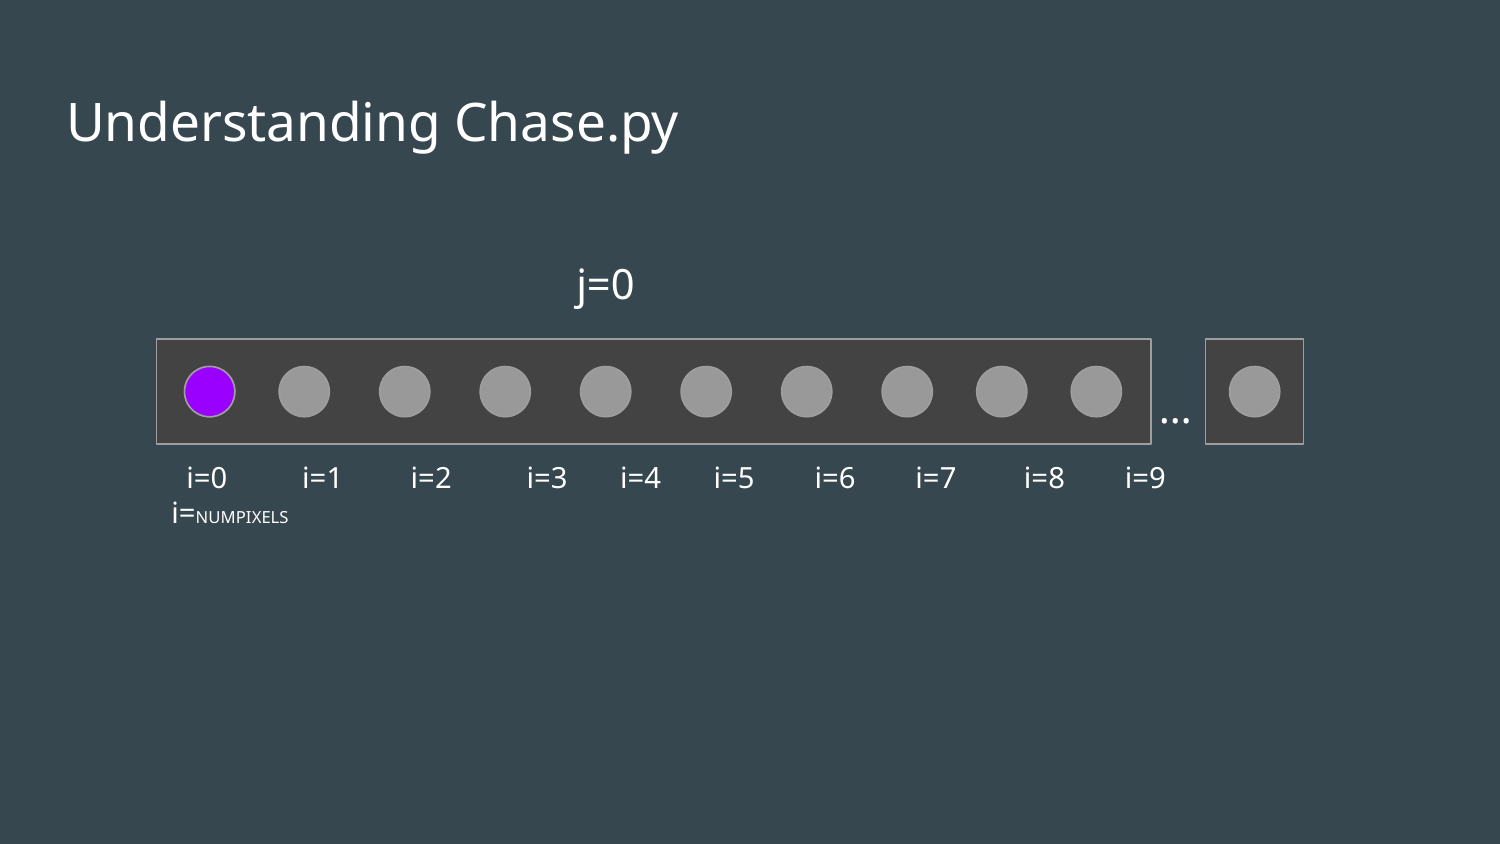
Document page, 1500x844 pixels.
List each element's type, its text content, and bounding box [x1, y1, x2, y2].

text_box [1205, 339, 1304, 445]
text_box [781, 366, 832, 417]
text_box … [1108, 366, 1243, 447]
text_box [580, 366, 631, 417]
text_box [1243, 366, 1280, 417]
text_box [681, 366, 732, 417]
title Understanding Chase.py [51, 72, 1449, 167]
text_box [882, 366, 933, 417]
text_box [184, 366, 235, 417]
text_box [480, 366, 531, 417]
text_box [156, 339, 1152, 444]
text_box [279, 366, 330, 417]
text_box [379, 366, 430, 417]
text_box i=0 i=1 i=2 i=3 i=4 i=5 i=6 i=7 i=8 i=9 i=NUMPIXELS [156, 444, 1346, 545]
text_box [1071, 366, 1108, 417]
text_box j=0 [538, 242, 673, 323]
text_box [976, 366, 1027, 417]
